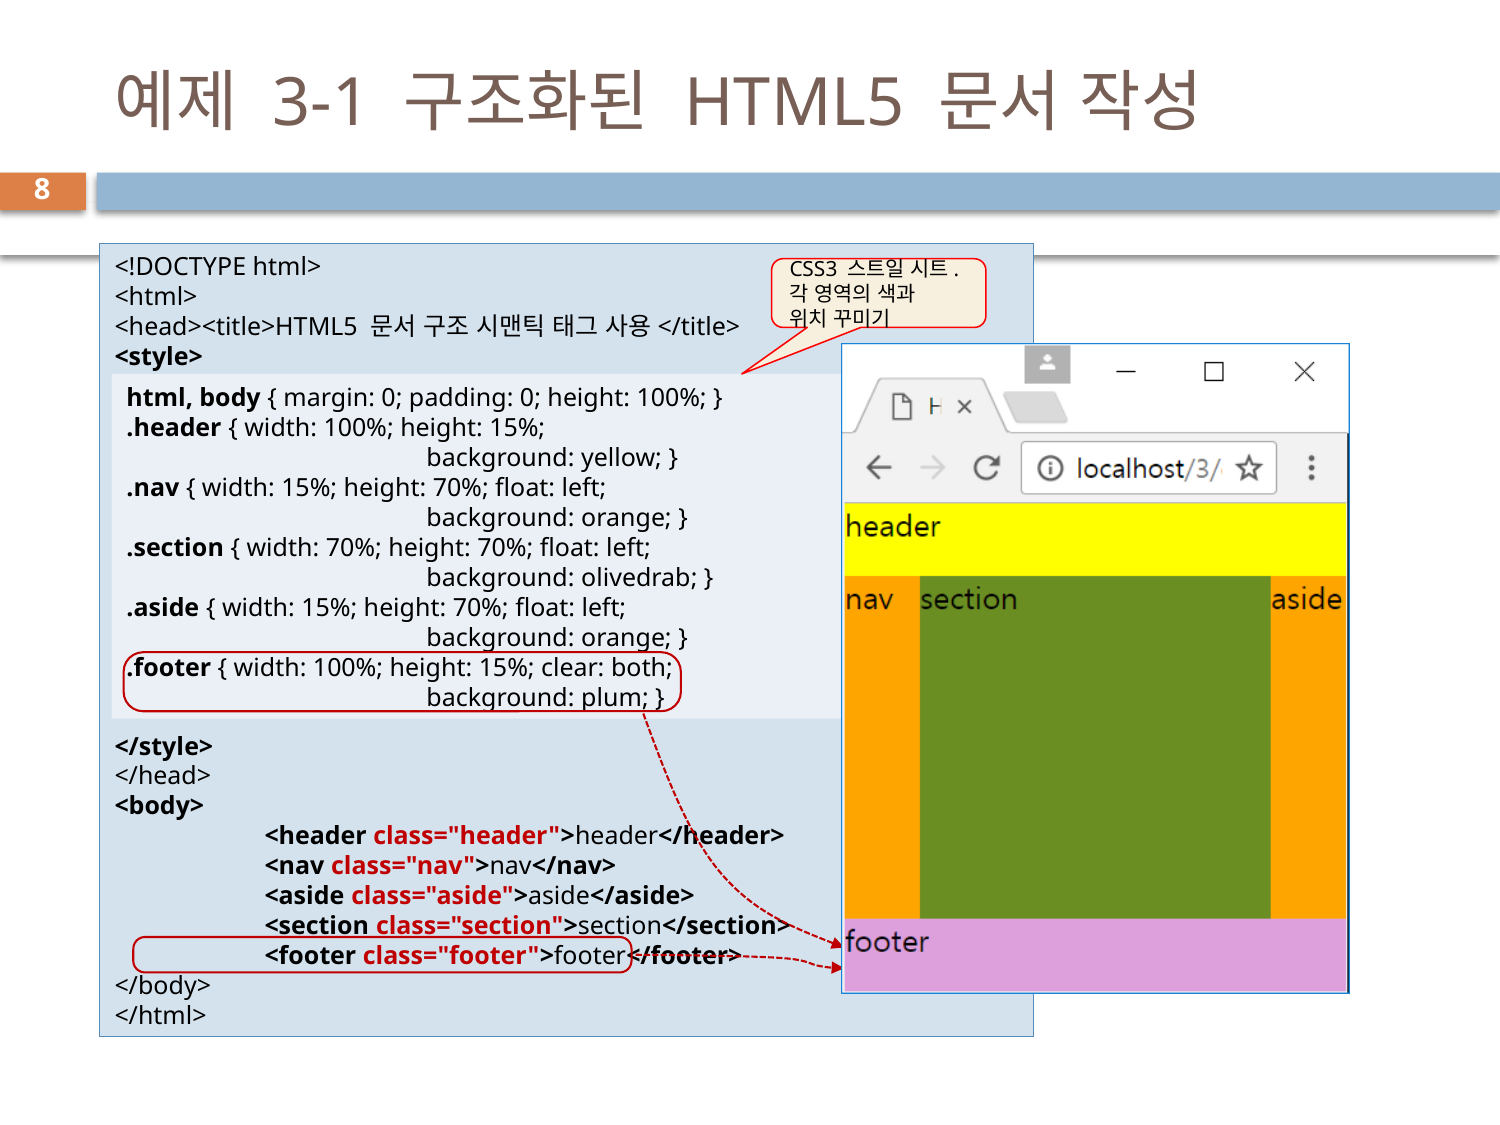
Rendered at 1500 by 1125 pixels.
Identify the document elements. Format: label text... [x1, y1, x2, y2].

text_box [131, 935, 634, 975]
text_box [122, 650, 683, 713]
title 예제 3-1 구조화된 HTML5 문서 작성 [99, 37, 1438, 161]
picture [841, 343, 1350, 995]
text_box [641, 712, 835, 949]
text_box [635, 953, 835, 974]
text_box <!DOCTYPE html> <html> <head><title>HTML5 문서 구조 시맨틱 태그 사용</title> <style> </style> </head> <body> <header class="header">header</header> <nav class="nav">nav</nav> <aside class="aside">aside</aside> <section class="section">section</section> <footer class="footer">footer</footer> </body> </html> [99, 243, 1034, 1037]
text_box html, body { margin: 0; padding: 0; height: 100%; } .header { width: 100%; height: 15%; background: yellow; } .nav { width: 15%; height: 70%; float: left; background: orange; } .section { width: 70%; height: 70%; float: left; background: olivedrab; } .aside { width: 15%; height: 70%; float: left; background: orange; } .footer { width: 100%; height: 15%; clear: both; background: plum; } [110, 372, 835, 720]
slide_number 8 [0, 170, 87, 211]
text_box CSS3 스트일 시트. 각 영역의 색과 위치 꾸미기 [740, 257, 988, 376]
